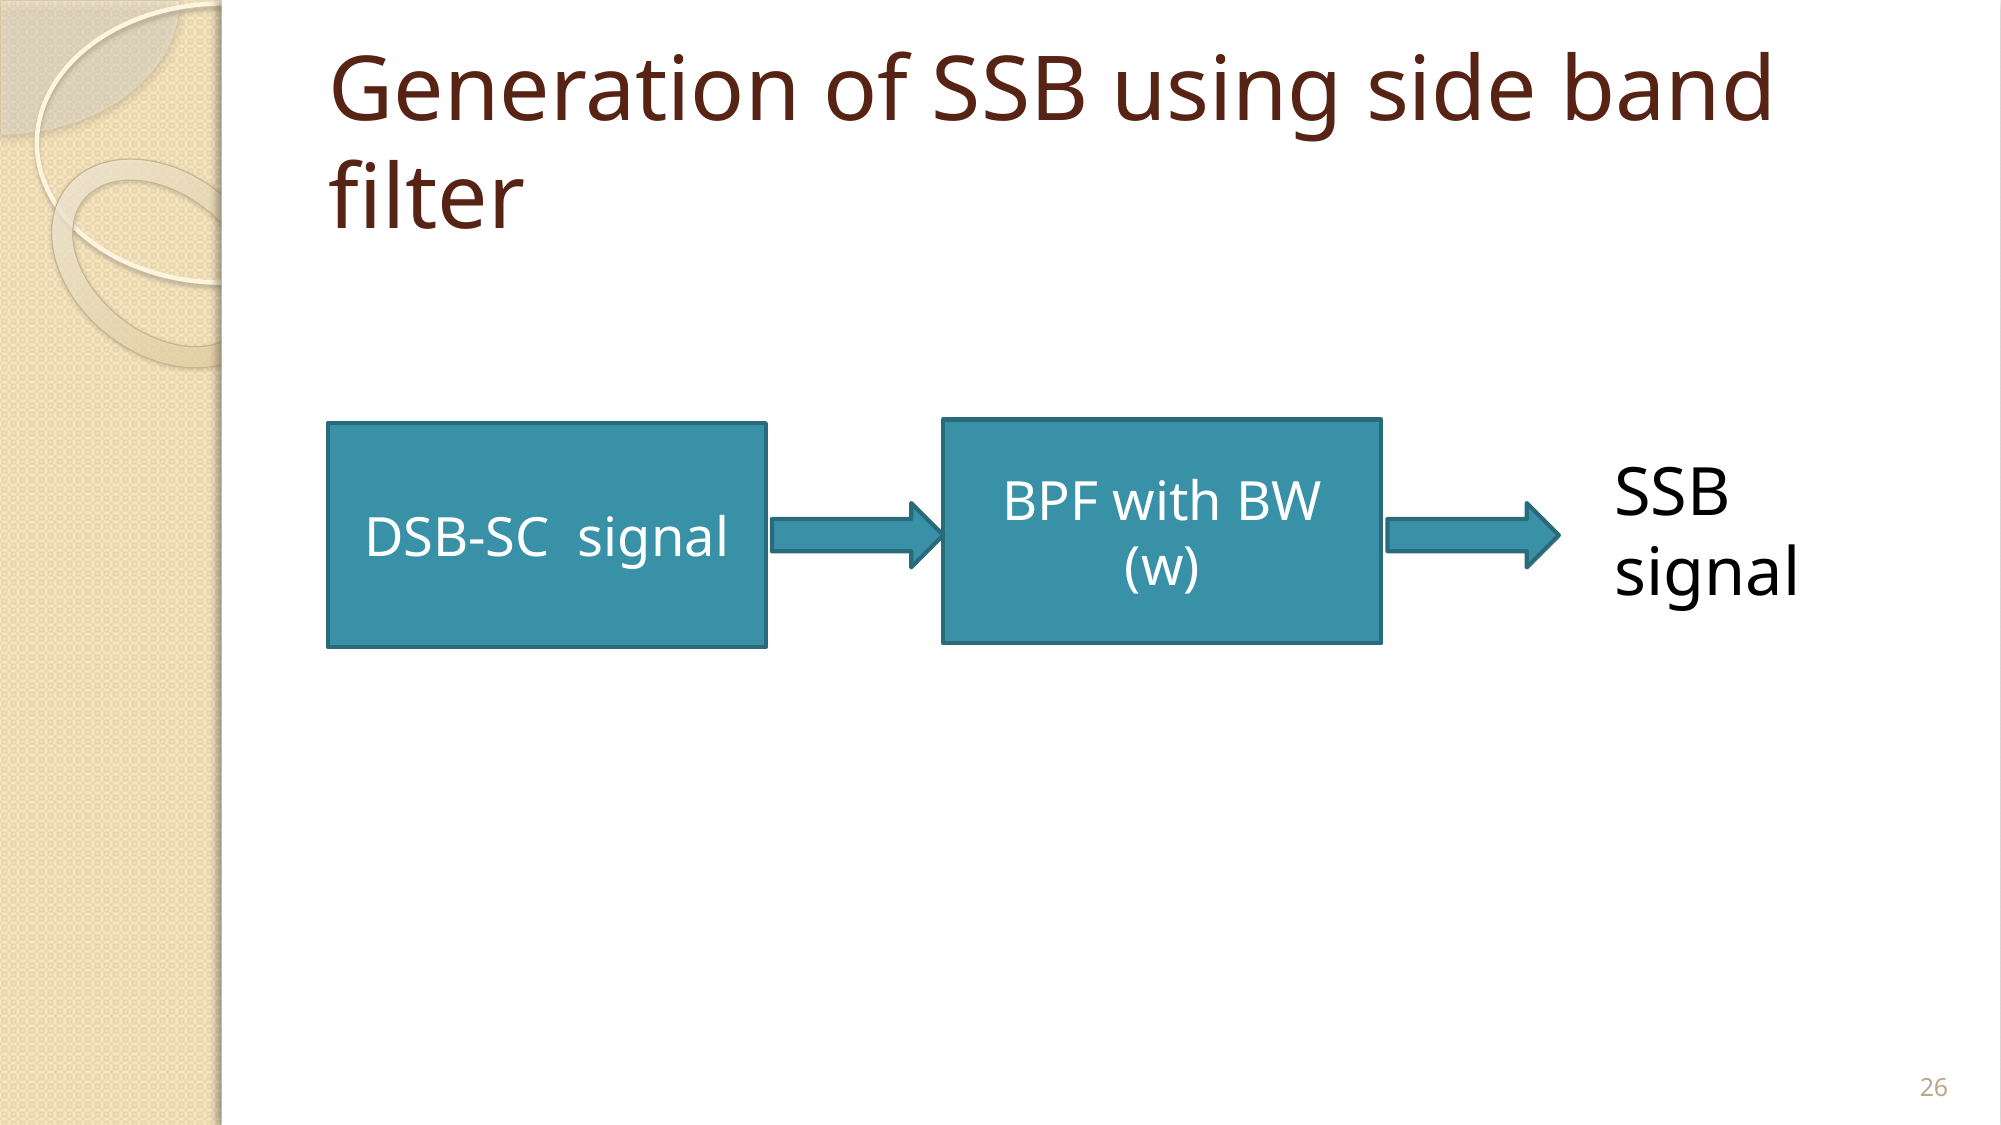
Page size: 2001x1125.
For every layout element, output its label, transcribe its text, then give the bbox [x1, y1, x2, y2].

slide_number 26 [1883, 1034, 1984, 1113]
title Generation of SSB using side band filter [313, 45, 1954, 233]
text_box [327, 419, 1849, 648]
